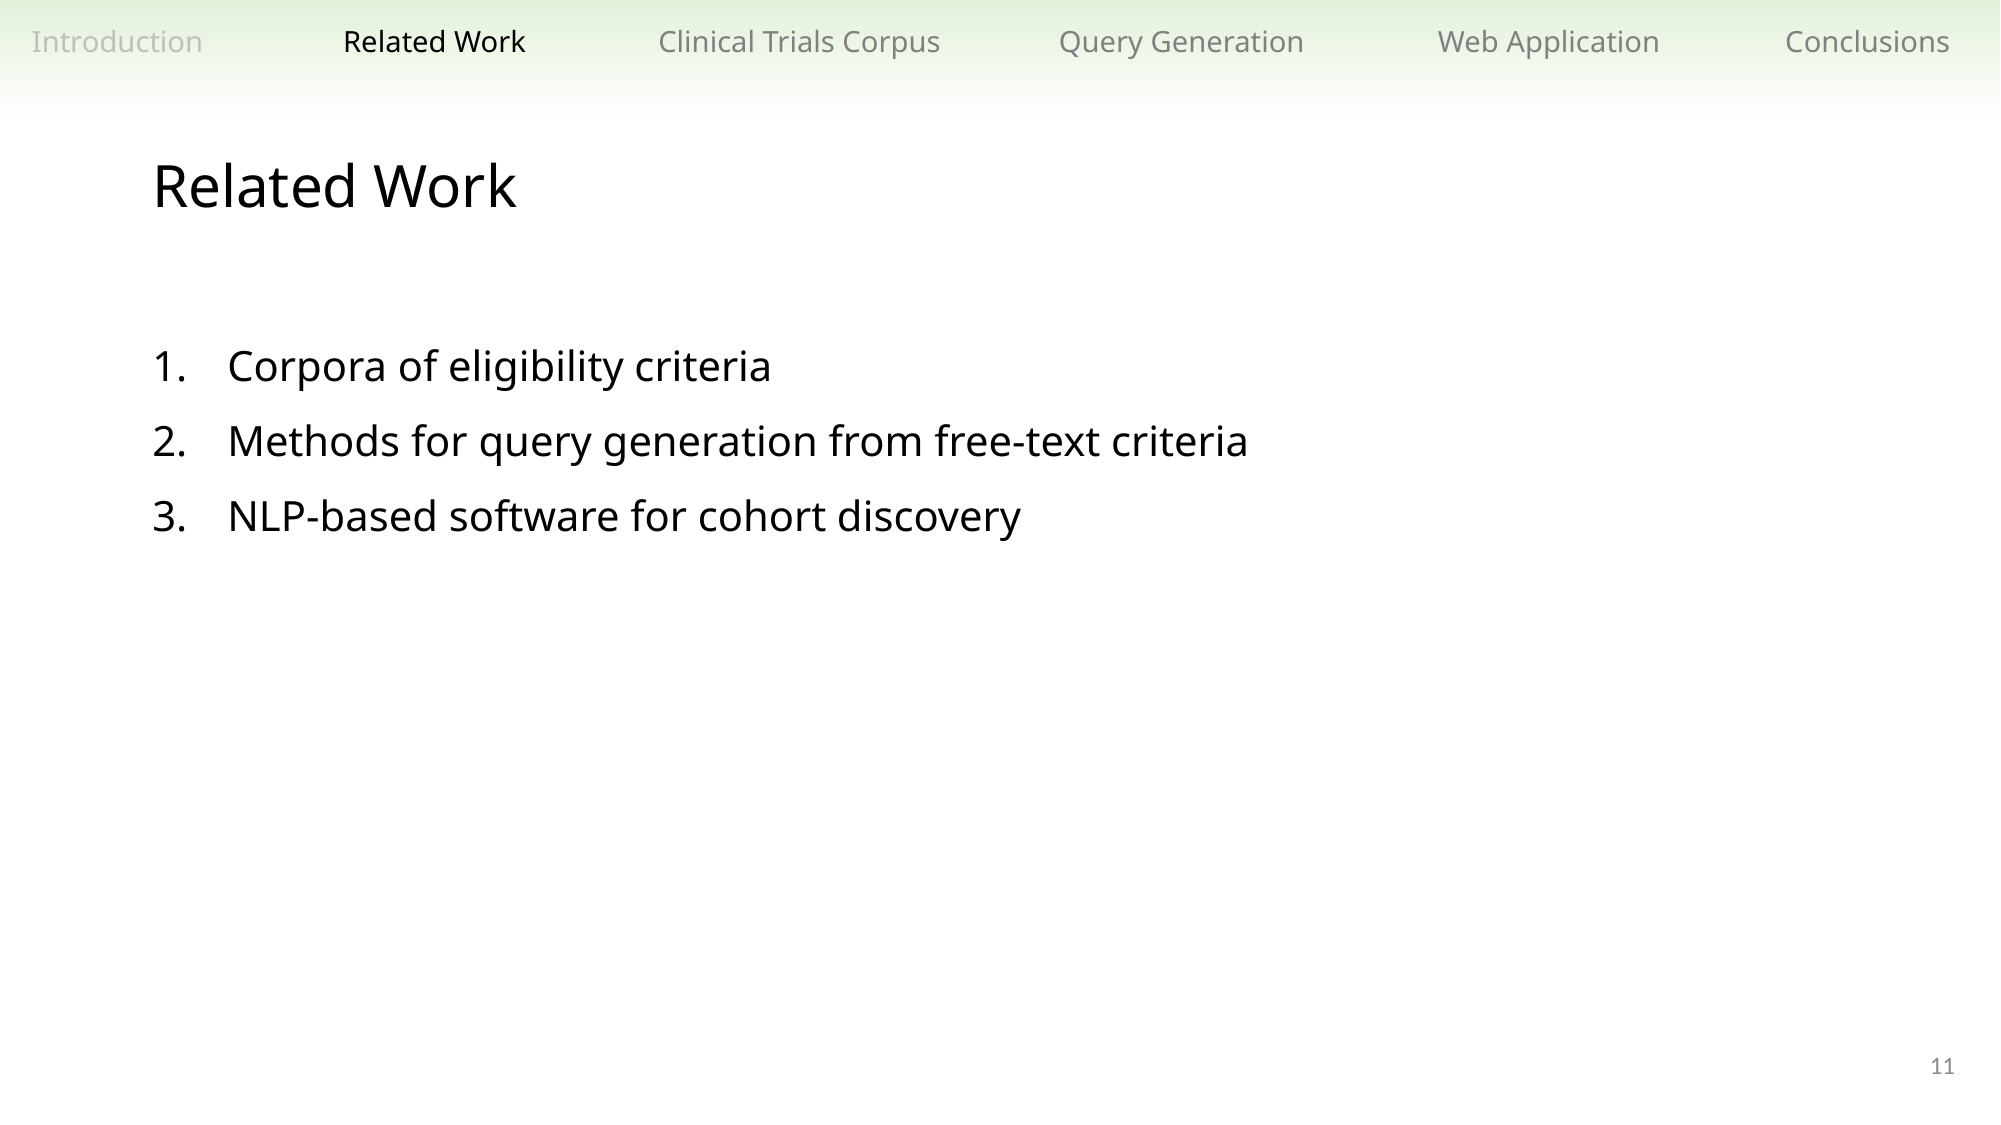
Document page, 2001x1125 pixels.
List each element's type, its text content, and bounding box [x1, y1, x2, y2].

text_box Corpora of eligibility criteria Methods for query generation from free-text criteria NLP-based software for cohort discovery [137, 332, 1737, 548]
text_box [24, 15, 1963, 67]
text_box Related Work [137, 141, 619, 227]
slide_number 11 [1520, 1035, 1971, 1096]
